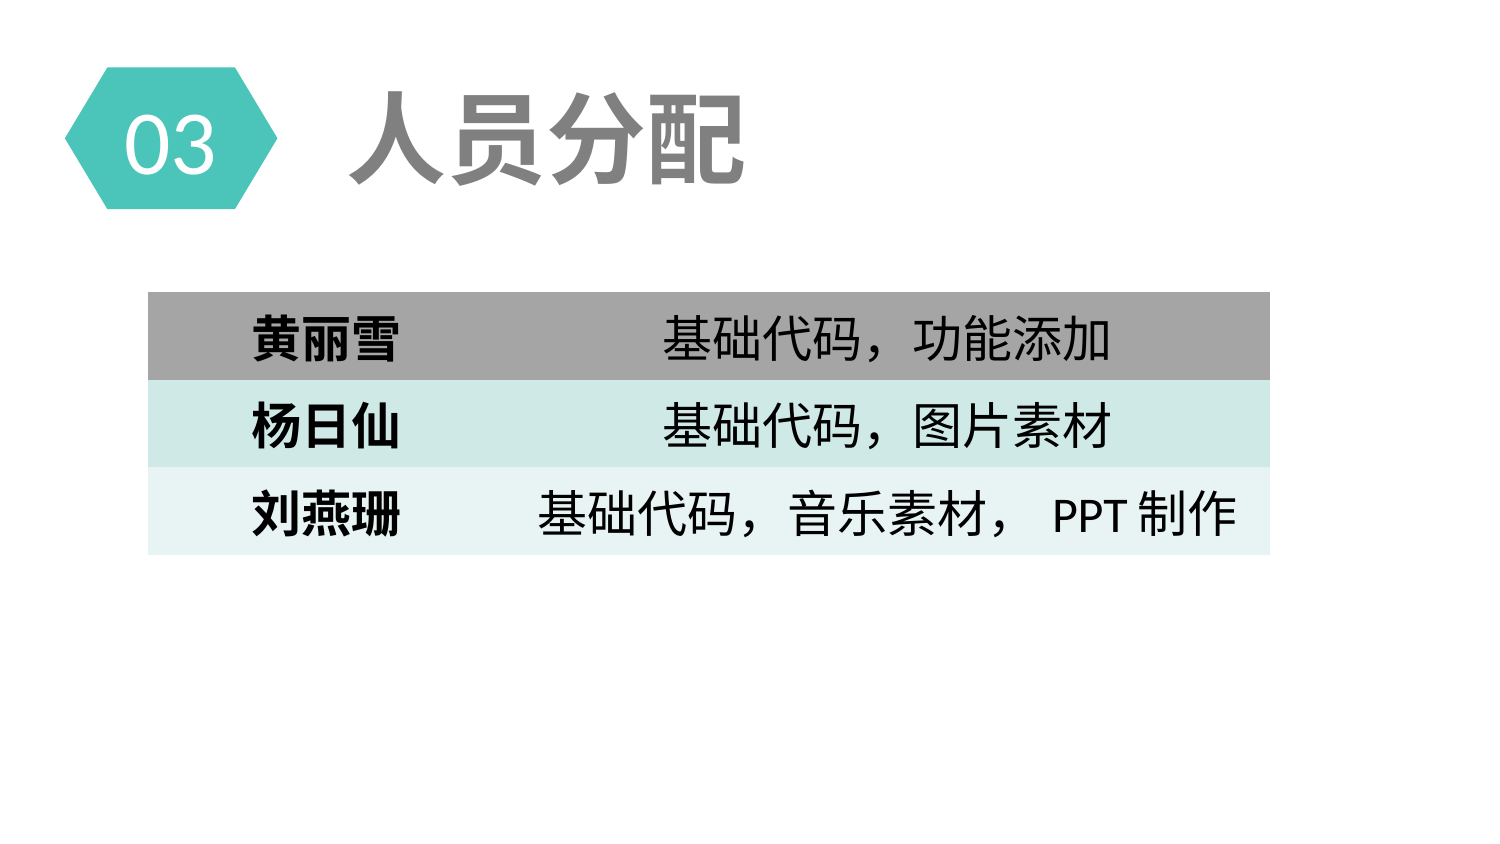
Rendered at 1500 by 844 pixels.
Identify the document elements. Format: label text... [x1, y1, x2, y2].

table_cell 基础代码，音乐素材，PPT制作 [505, 467, 1270, 555]
text_box 03 [63, 65, 280, 212]
table_cell 基础代码，图片素材 [505, 380, 1270, 467]
text_box 人员分配 [346, 76, 809, 197]
table_header 基础代码，功能添加 [505, 292, 1270, 380]
table_cell 杨日仙 [148, 380, 505, 467]
table_cell 刘燕珊 [148, 467, 505, 555]
table_header 黄丽雪 [148, 292, 505, 380]
